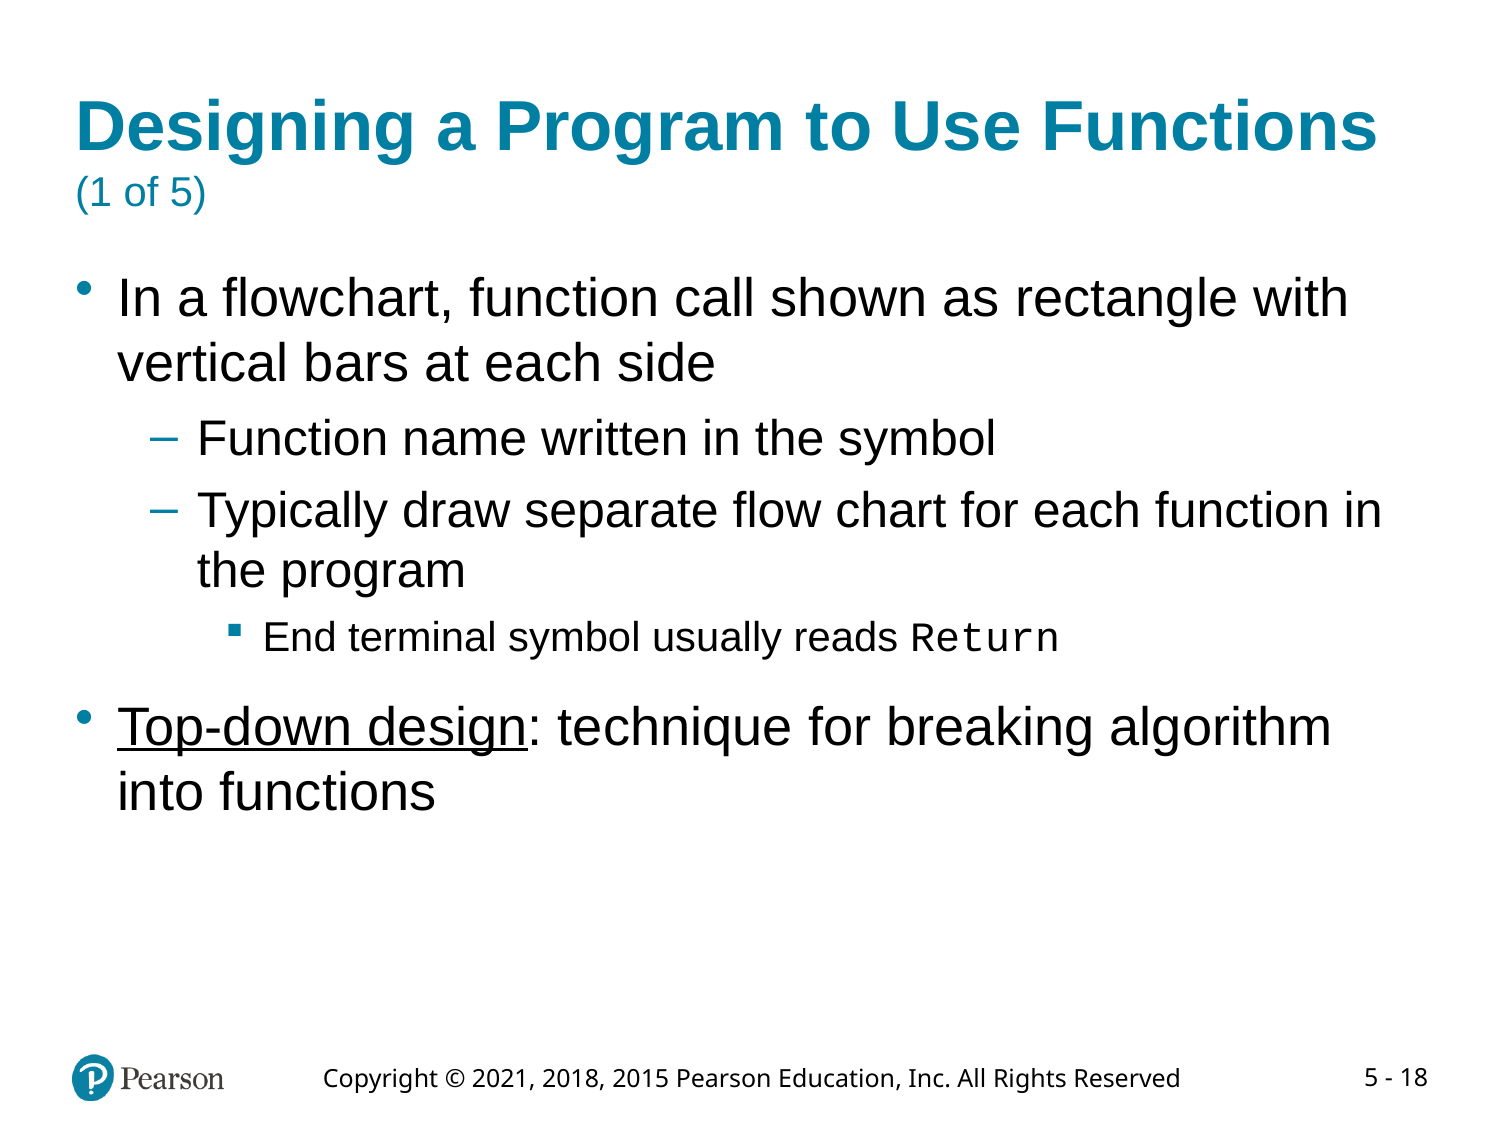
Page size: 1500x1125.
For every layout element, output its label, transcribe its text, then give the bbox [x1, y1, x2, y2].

list In a flowchart, function call shown as rectangle with vertical bars at each side Function name written in the symbol Typically draw separate flow chart for each function in the program End terminal symbol usually reads Return Top-down design: technique for breaking algorithm into functions [75, 262, 1425, 1005]
picture [99, 1054, 224, 1101]
picture [72, 1087, 83, 1101]
title Designing a Program to Use Functions (1 of 5) [75, 35, 1425, 216]
picture [72, 1054, 89, 1072]
picture [81, 1064, 107, 1089]
